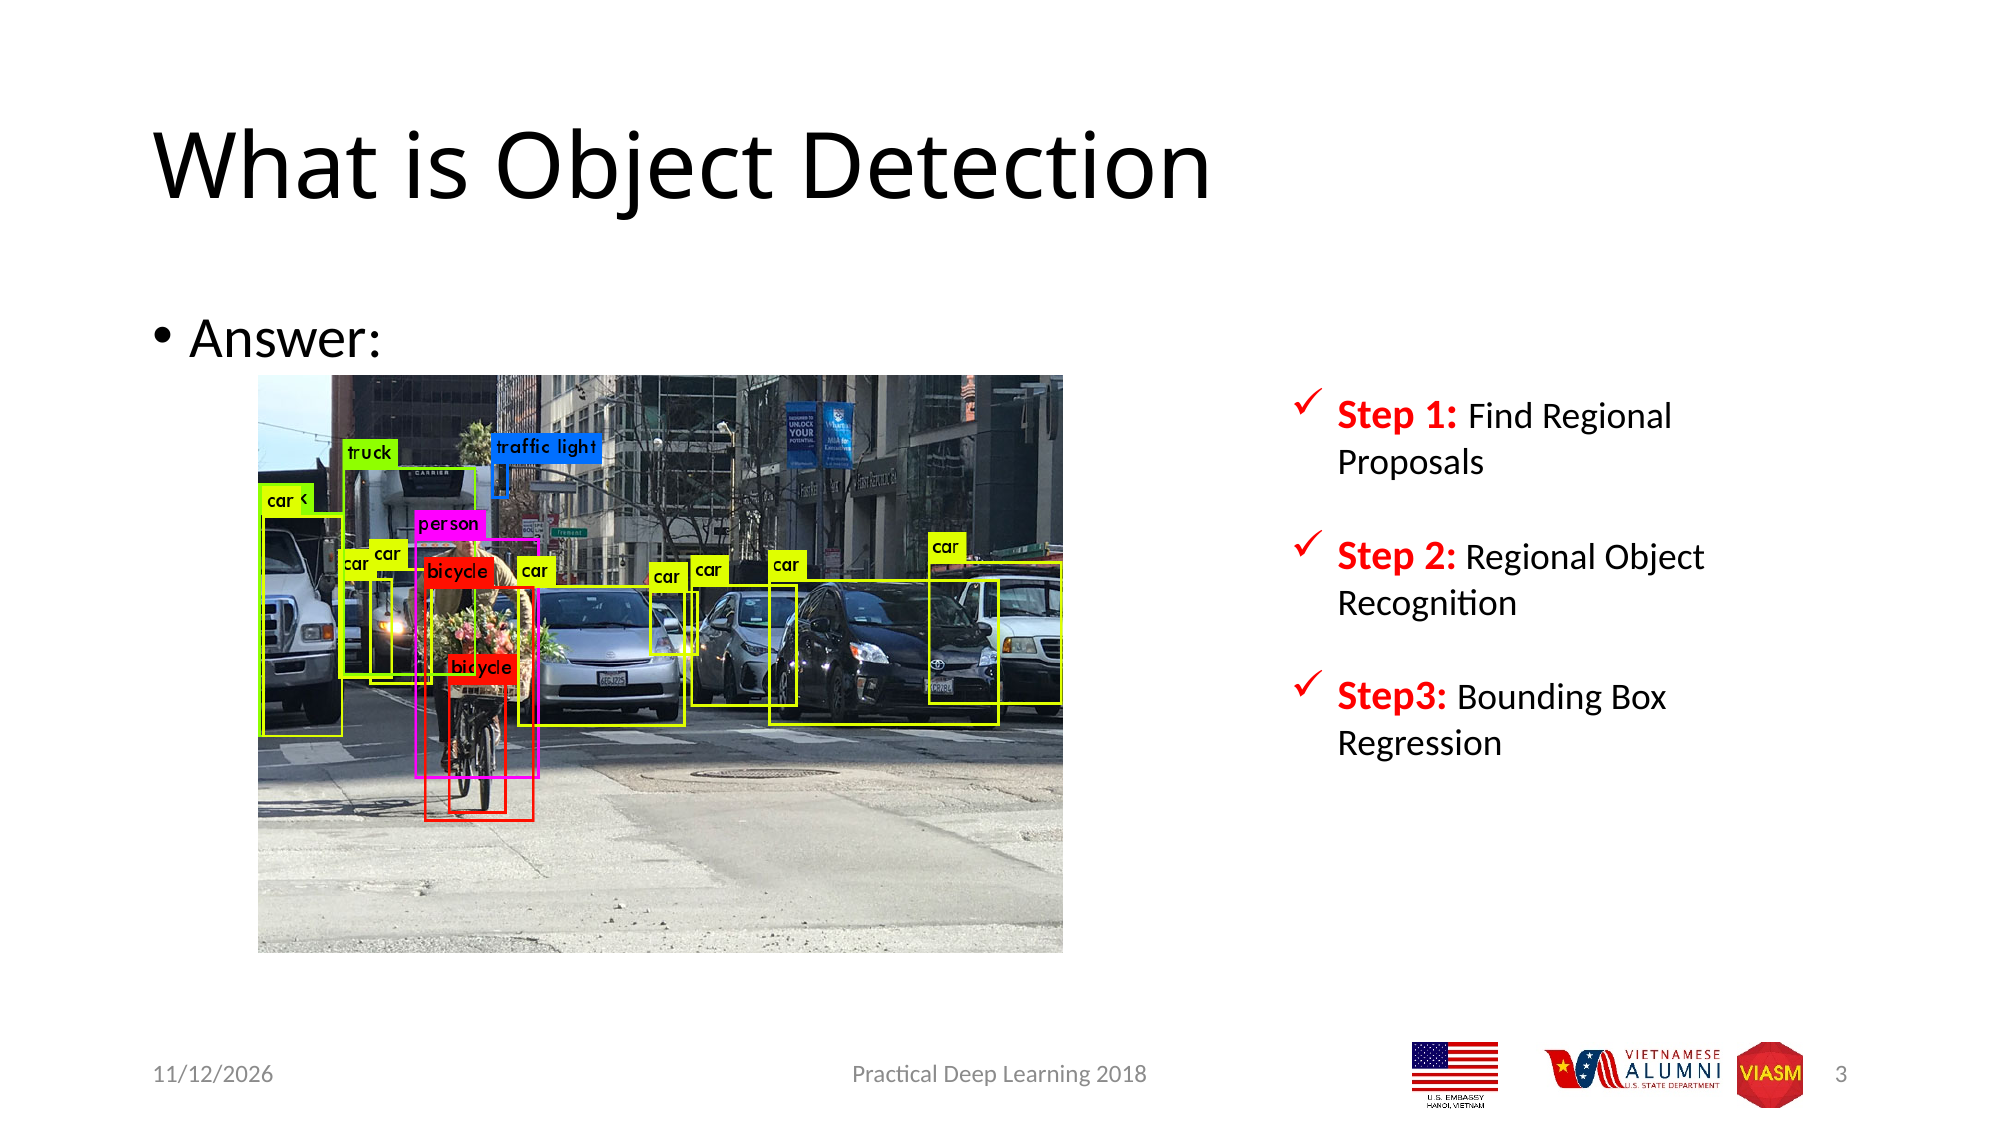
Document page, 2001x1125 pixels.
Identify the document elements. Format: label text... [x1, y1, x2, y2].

picture [1412, 1103, 1498, 1113]
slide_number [137, 1042, 588, 1103]
list Answer: [137, 299, 1863, 1014]
footer Practical Deep Learning 2018 [662, 1042, 1338, 1103]
text_box Step 1: Find Regional Proposals Step 2: Regional Object Recognition Step3: Bounding Box Regression [1276, 375, 1822, 815]
slide_number 3 [1412, 1042, 1863, 1103]
picture [257, 375, 1063, 953]
title What is Object Detection [137, 59, 1863, 278]
picture [1737, 1103, 1803, 1108]
